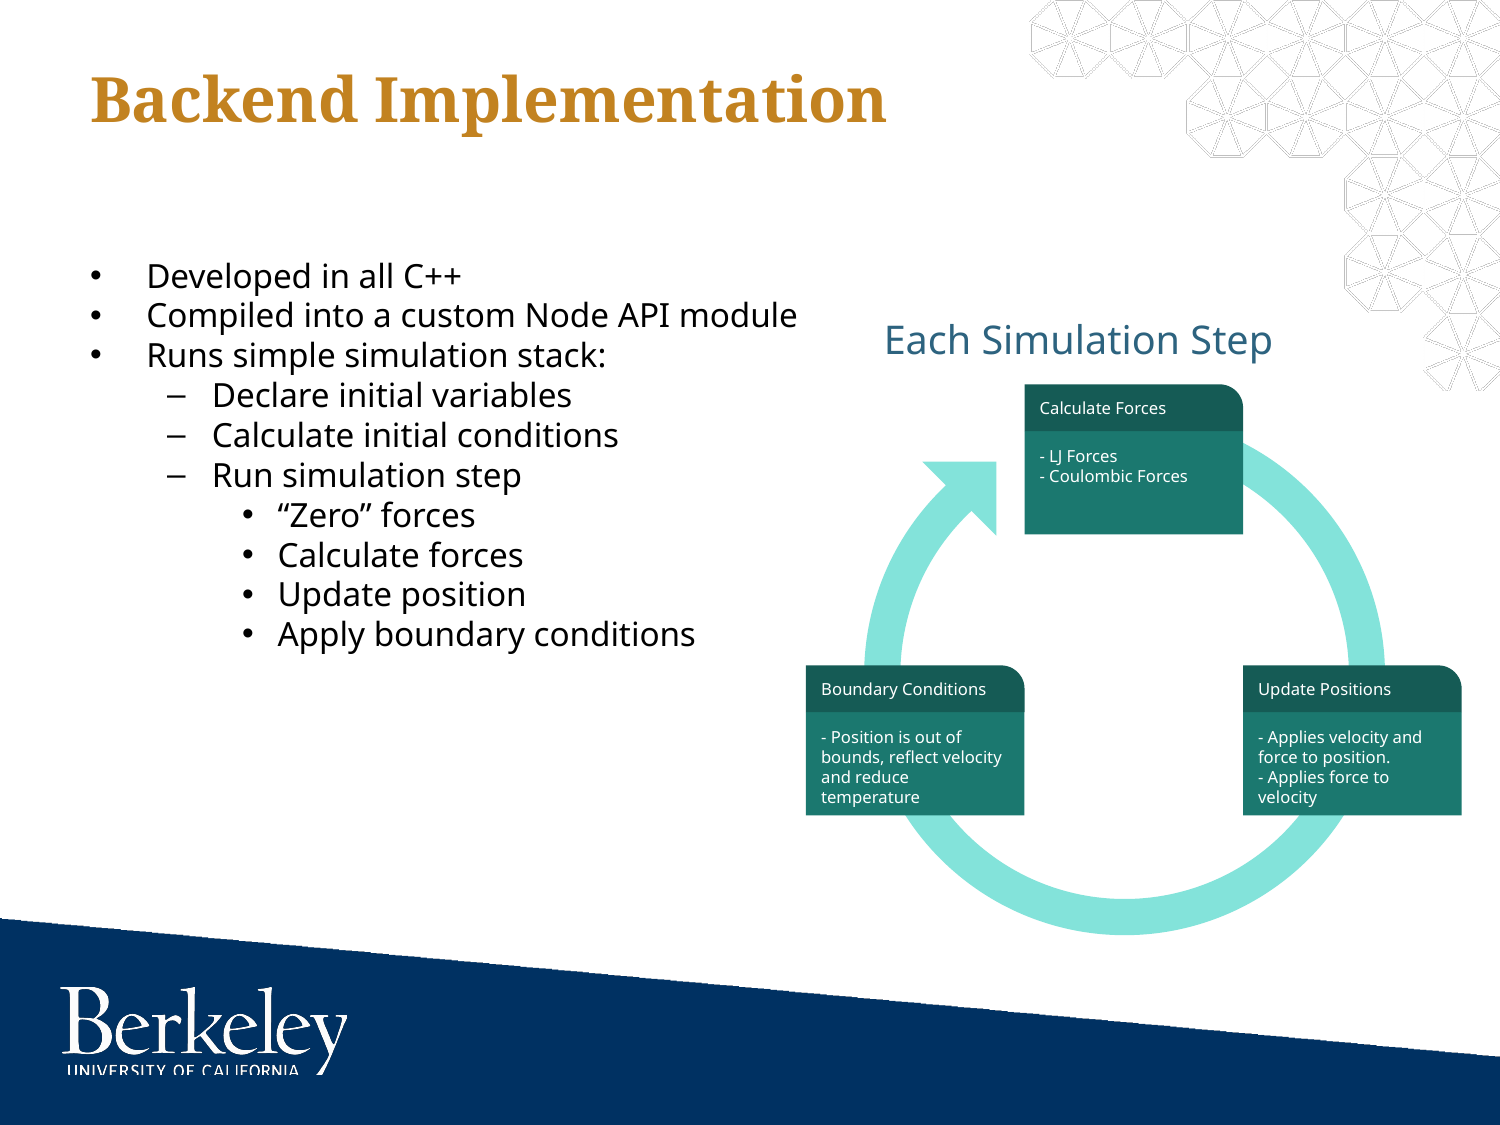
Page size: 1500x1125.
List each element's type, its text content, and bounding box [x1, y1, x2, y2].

picture [1029, 0, 1500, 391]
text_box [1024, 384, 1244, 535]
title Backend Implementation [75, 76, 1137, 143]
picture [0, 918, 1500, 1125]
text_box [1242, 665, 1462, 816]
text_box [805, 665, 1025, 816]
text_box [863, 413, 1386, 936]
list Each Simulation Step [868, 307, 1381, 385]
list Developed in all C++ Compiled into a custom Node API module Runs simple simulation stack: Declare initial variables Calculate initial conditions Run simulation step “Zero” forces Calculate forces Update position Apply boundary conditions [75, 247, 914, 718]
